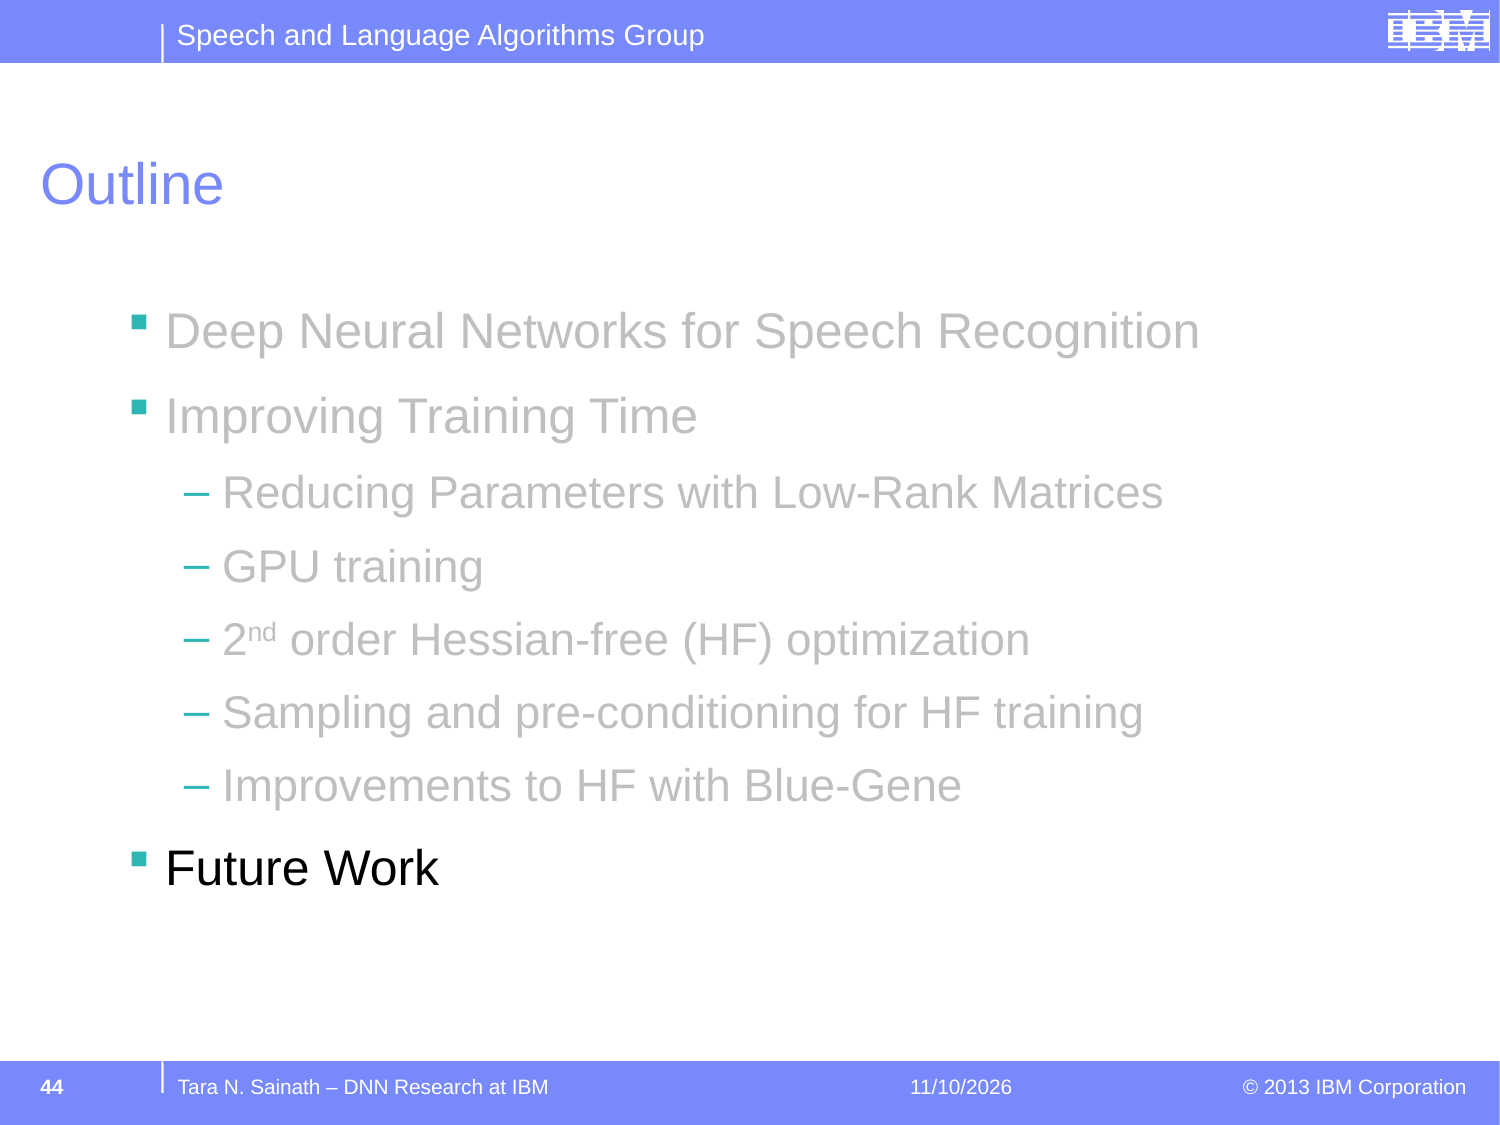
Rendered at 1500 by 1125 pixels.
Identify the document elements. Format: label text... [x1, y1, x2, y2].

slide_number 44 [25, 1066, 191, 1119]
title Outline [25, 142, 1378, 225]
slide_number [895, 1066, 1215, 1107]
footer Tara N. Sainath – DNN Research at IBM [162, 1066, 850, 1107]
list Deep Neural Networks for Speech Recognition Improving Training Time Reducing Parameters with Low-Rank Matrices GPU training 2nd order Hessian-free (HF) optimization Sampling and pre-conditioning for HF training Improvements to HF with Blue-Gene Future Work [112, 291, 1388, 932]
